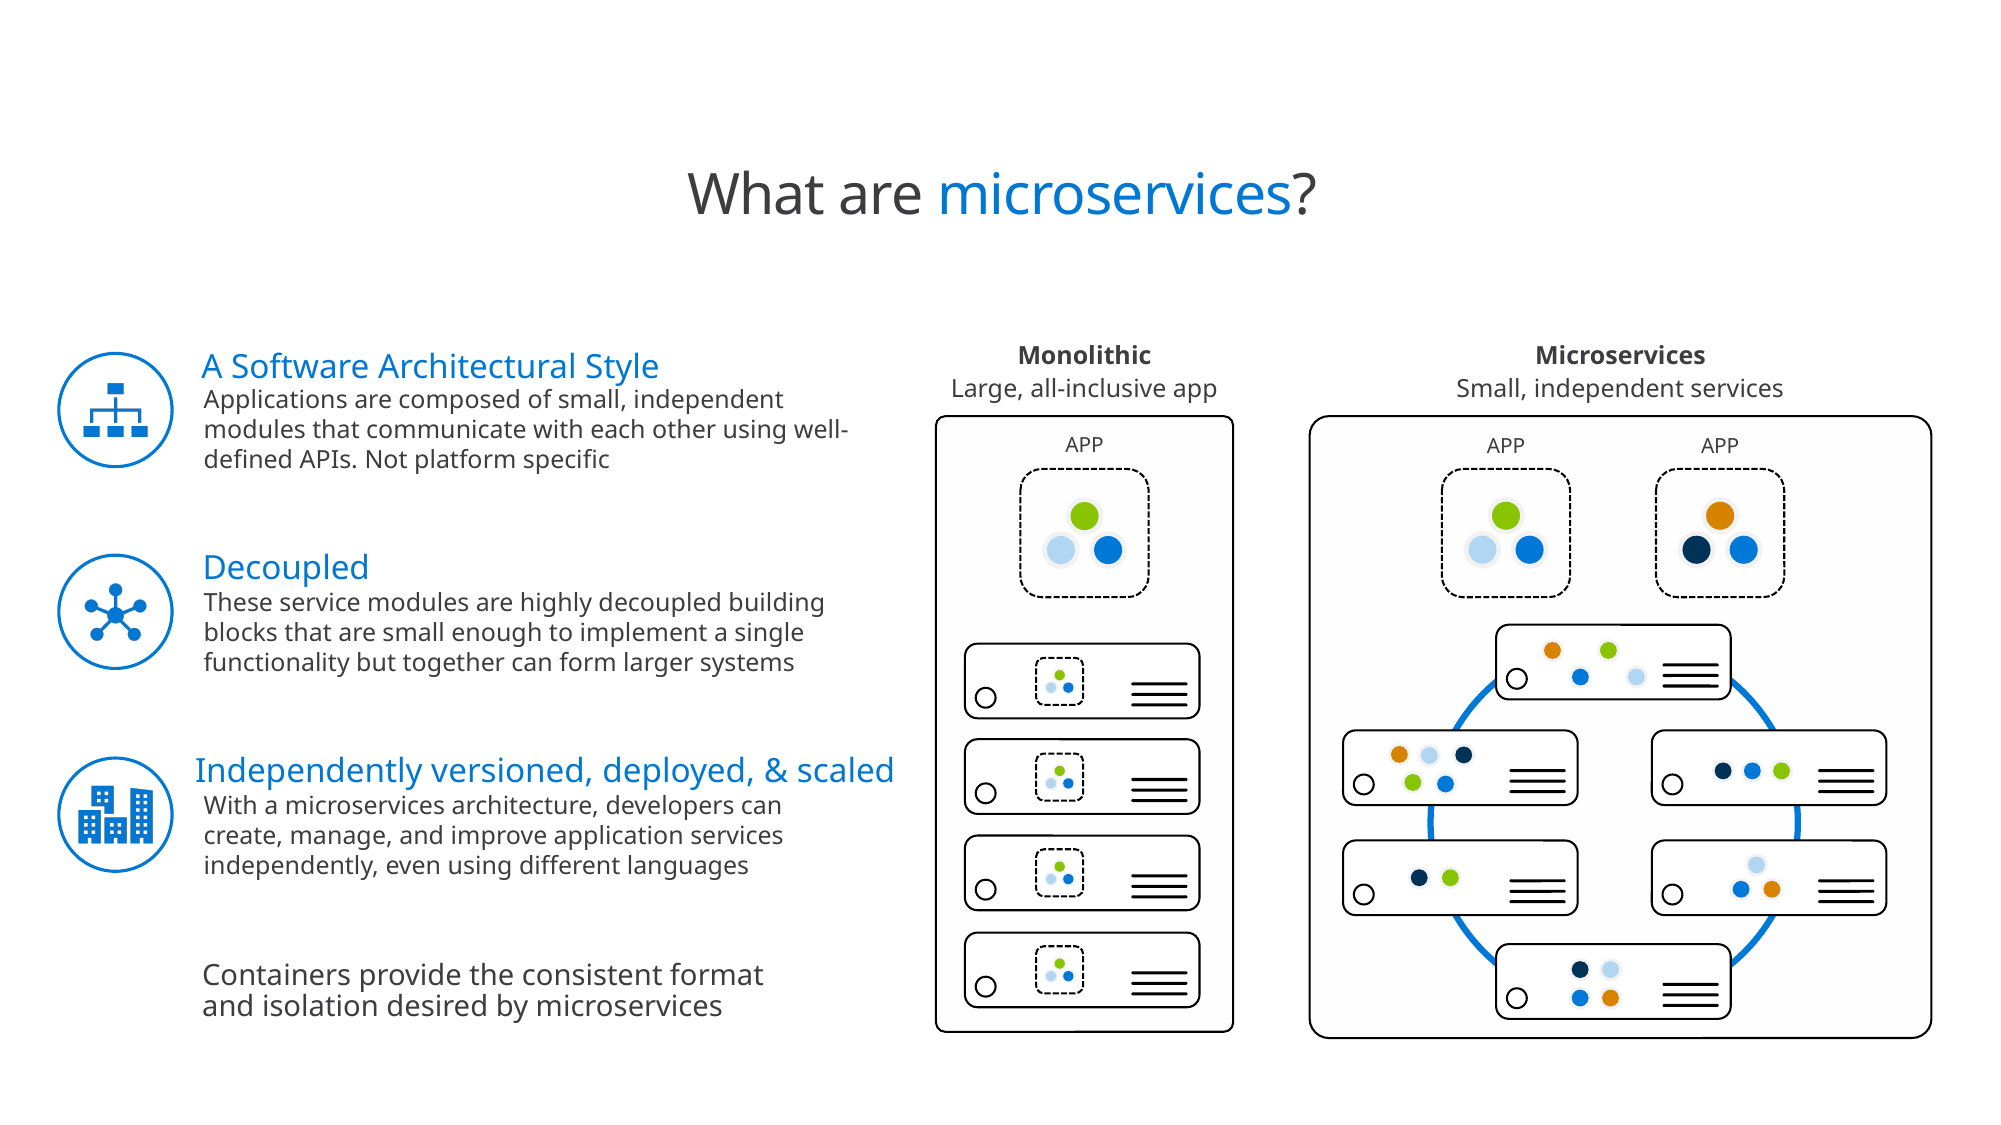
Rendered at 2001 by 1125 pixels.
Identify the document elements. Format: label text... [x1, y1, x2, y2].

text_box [1599, 958, 1623, 982]
text_box [1651, 840, 1887, 916]
text_box [975, 687, 996, 708]
text_box Large, all-inclusive app [936, 365, 1234, 410]
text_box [1568, 665, 1592, 689]
text_box [1651, 730, 1887, 806]
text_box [1541, 638, 1564, 662]
text_box [1509, 889, 1566, 893]
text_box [58, 538, 844, 686]
text_box [1131, 992, 1188, 996]
text_box [1662, 673, 1719, 678]
text_box [1131, 692, 1188, 696]
text_box [1309, 416, 1932, 1039]
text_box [1510, 530, 1549, 569]
text_box [1818, 900, 1875, 904]
text_box [1662, 993, 1719, 997]
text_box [1407, 866, 1431, 890]
text_box [1656, 468, 1785, 598]
text_box [975, 783, 996, 804]
text_box [1353, 774, 1374, 795]
text_box [1131, 703, 1188, 707]
text_box [964, 835, 1200, 911]
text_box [1624, 665, 1648, 689]
text_box Monolithic [1002, 332, 1167, 365]
text_box [1131, 884, 1188, 888]
text_box What are microservices? [74, 160, 1930, 226]
text_box [1818, 769, 1875, 773]
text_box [1599, 986, 1623, 1010]
text_box [1131, 895, 1188, 899]
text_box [1487, 496, 1526, 535]
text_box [1035, 849, 1084, 897]
text_box [1662, 982, 1719, 986]
text_box [1818, 779, 1875, 783]
text_box [1509, 900, 1566, 904]
text_box [1818, 889, 1875, 893]
text_box [1496, 624, 1731, 700]
text_box Microservices [1520, 332, 1721, 365]
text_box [1438, 866, 1462, 890]
text_box Containers provide the consistent format and isolation desired by microservices [172, 936, 820, 1047]
text_box [1662, 663, 1719, 667]
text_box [1760, 877, 1784, 901]
text_box [1509, 879, 1566, 883]
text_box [1568, 986, 1592, 1010]
text_box Small, independent services [1441, 365, 1800, 410]
text_box [1131, 682, 1188, 686]
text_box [1452, 743, 1476, 767]
text_box [1343, 840, 1578, 916]
text_box [1509, 779, 1566, 783]
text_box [1745, 853, 1769, 877]
text_box [1353, 884, 1374, 905]
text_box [1677, 530, 1716, 569]
text_box [1509, 790, 1566, 794]
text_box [1729, 877, 1753, 901]
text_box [1401, 770, 1425, 794]
text_box [935, 416, 1234, 1032]
text_box [964, 739, 1200, 814]
text_box [1441, 468, 1571, 598]
text_box [1506, 988, 1527, 1009]
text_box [1020, 468, 1149, 598]
text_box [1496, 944, 1731, 1019]
text_box [975, 976, 996, 997]
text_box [1770, 759, 1794, 783]
text_box [1506, 668, 1527, 689]
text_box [1035, 753, 1084, 801]
text_box [1818, 879, 1875, 883]
text_box [1818, 790, 1875, 794]
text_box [58, 741, 903, 889]
text_box [964, 932, 1200, 1008]
text_box [1662, 884, 1683, 905]
text_box [1131, 971, 1188, 975]
text_box [1662, 1003, 1719, 1007]
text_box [1387, 742, 1411, 766]
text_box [1035, 945, 1084, 994]
text_box App [1686, 424, 1754, 465]
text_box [1596, 638, 1620, 662]
text_box [1662, 684, 1719, 688]
text_box [1131, 874, 1188, 878]
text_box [1463, 530, 1502, 569]
text_box [1131, 788, 1188, 792]
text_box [1711, 759, 1735, 783]
text_box [1131, 777, 1188, 782]
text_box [1035, 657, 1084, 706]
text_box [1701, 496, 1740, 535]
text_box [1131, 799, 1188, 803]
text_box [1417, 744, 1441, 768]
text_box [1568, 958, 1592, 982]
text_box [1430, 680, 1798, 965]
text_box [58, 337, 881, 483]
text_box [1740, 759, 1764, 783]
text_box [975, 879, 996, 900]
text_box [1662, 774, 1683, 795]
text_box App [1050, 424, 1119, 464]
text_box [1131, 981, 1188, 985]
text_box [1724, 530, 1763, 569]
text_box [1343, 730, 1578, 806]
text_box [964, 643, 1200, 719]
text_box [1434, 772, 1458, 796]
text_box App [1472, 424, 1540, 465]
text_box [1509, 769, 1566, 773]
